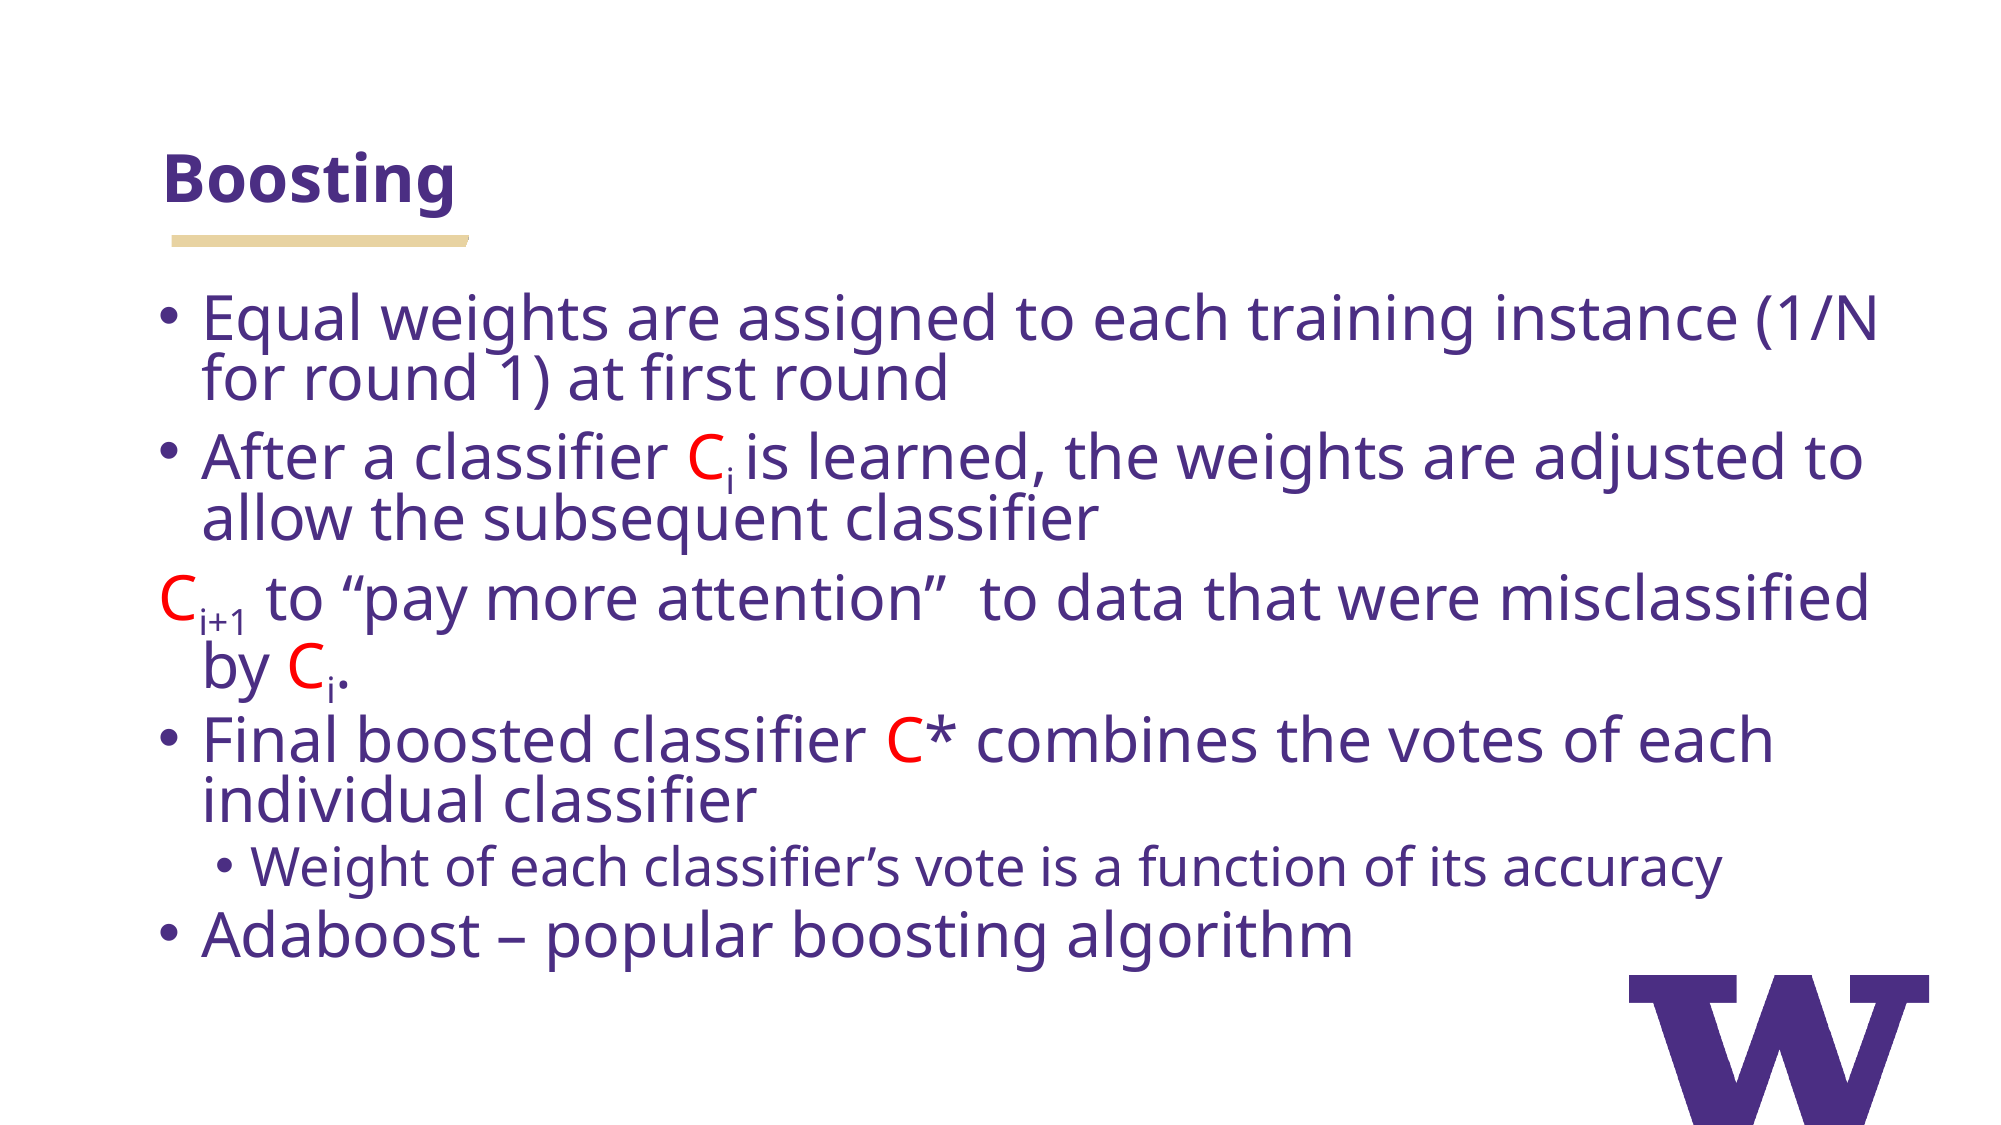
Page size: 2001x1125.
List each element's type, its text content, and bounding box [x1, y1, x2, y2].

picture [1629, 975, 1930, 1125]
picture [171, 235, 469, 247]
list Equal weights are assigned to each training instance (1/N for round 1) at first round After a classifier Ci is learned, the weights are adjusted to allow the subsequent classifier Ci+1 to “pay more attention” to data that were misclassified by Ci. Final boosted classifier C* combines the votes of each individual classifier Weight of each classifier’s vote is a function of its accuracy Adaboost – popular boosting algorithm [144, 284, 1937, 944]
title Boosting [146, 60, 1937, 224]
